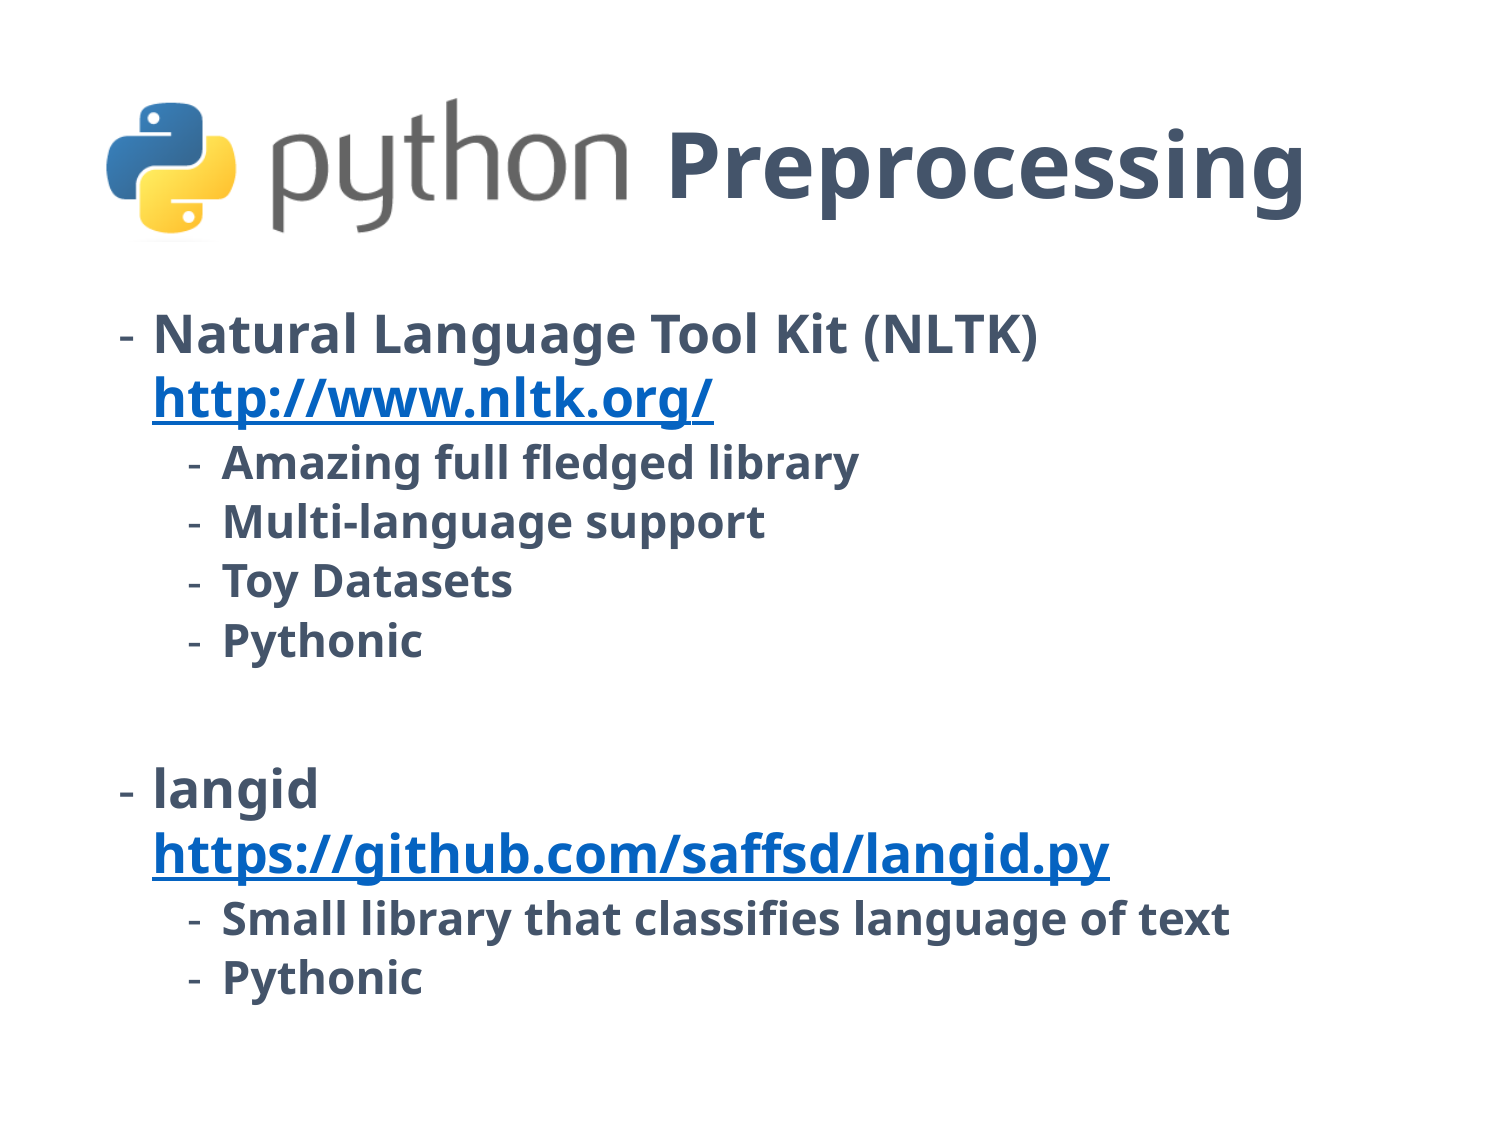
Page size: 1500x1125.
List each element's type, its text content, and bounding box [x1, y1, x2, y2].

picture [103, 94, 636, 242]
list Natural Language Tool Kit (NLTK) http://www.nltk.org/ Amazing full fledged library Multi-language support Toy Datasets Pythonic langid https://github.com/saffsd/langid.py Small library that classifies language of text Pythonic [103, 299, 1397, 1014]
title Preprocessing [103, 59, 1397, 278]
